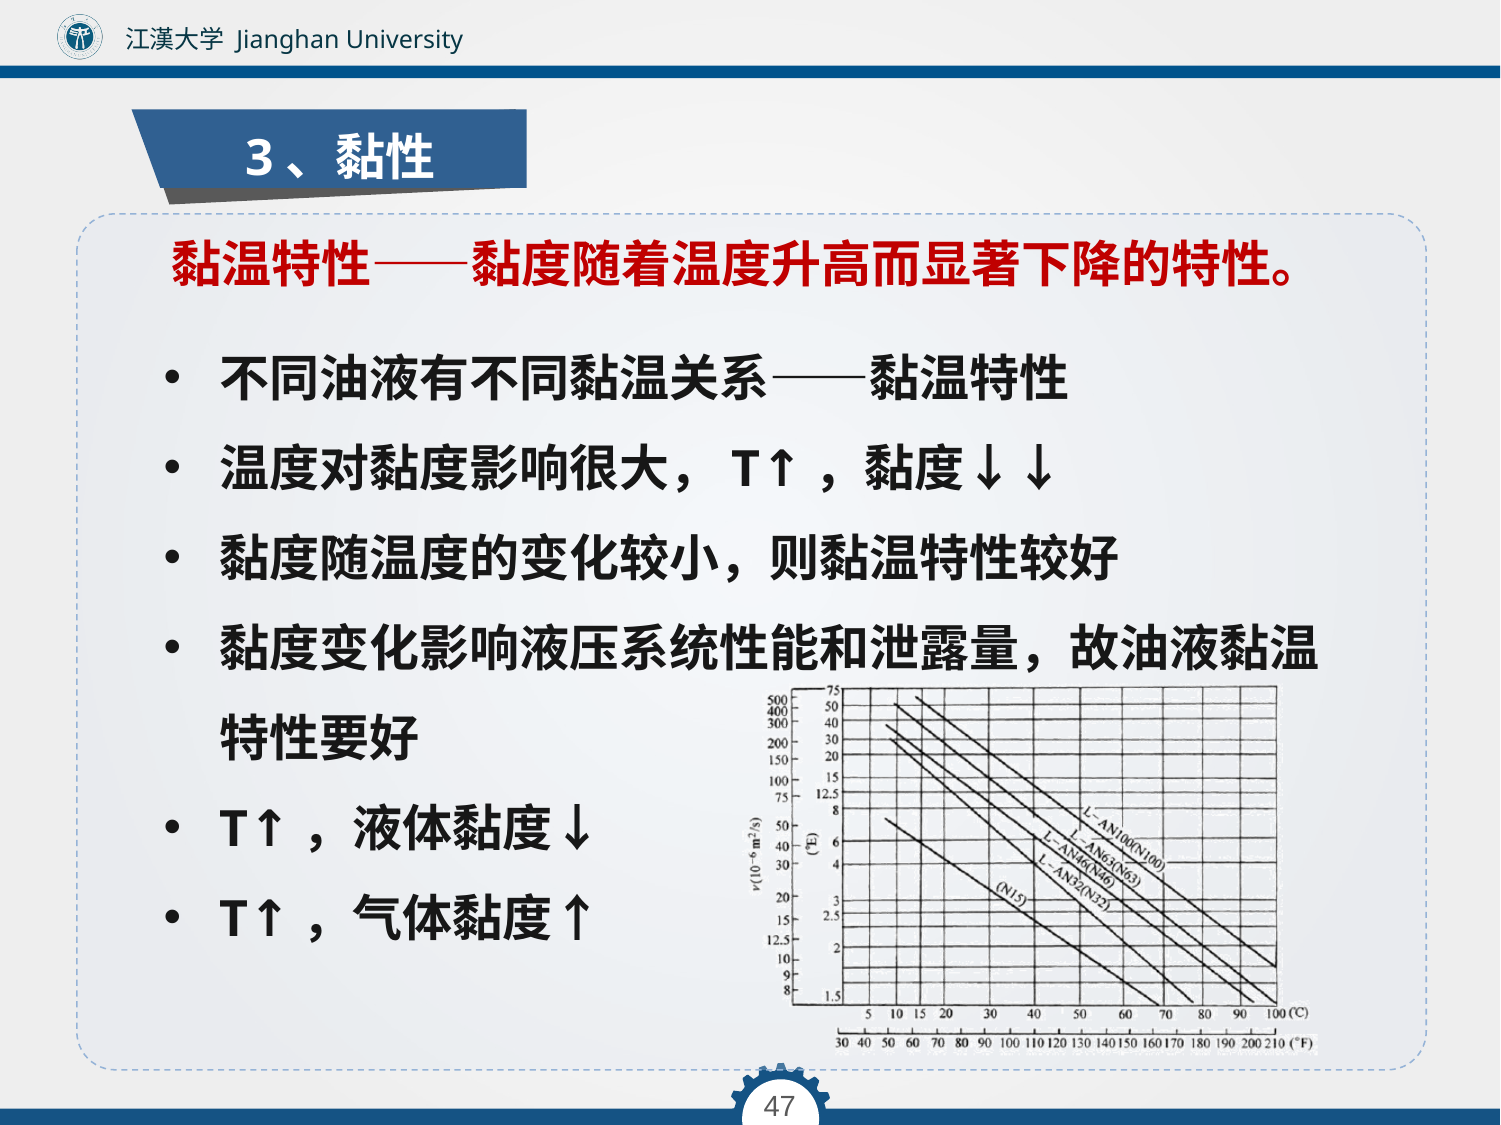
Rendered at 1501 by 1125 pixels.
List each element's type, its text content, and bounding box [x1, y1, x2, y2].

text_box 江漢大学 Jianghan University [110, 16, 479, 61]
text_box [0, 65, 1501, 79]
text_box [131, 109, 542, 205]
picture [0, 0, 1501, 65]
text_box 黏温特性——黏度随着温度升高而显著下降的特性。 [76, 213, 1427, 1070]
text_box [0, 195, 1460, 1125]
picture [0, 79, 1501, 1125]
picture [732, 658, 1338, 1070]
text_box 不同油液有不同黏温关系——黏温特性 温度对黏度影响很大，T↑，黏度↓↓ 黏度随温度的变化较小，则黏温特性较好 黏度变化影响液压系统性能和泄露量，故油液黏温特性要好 T↑，液体黏度↓ T↑，气体黏度↑ [148, 309, 1355, 1075]
